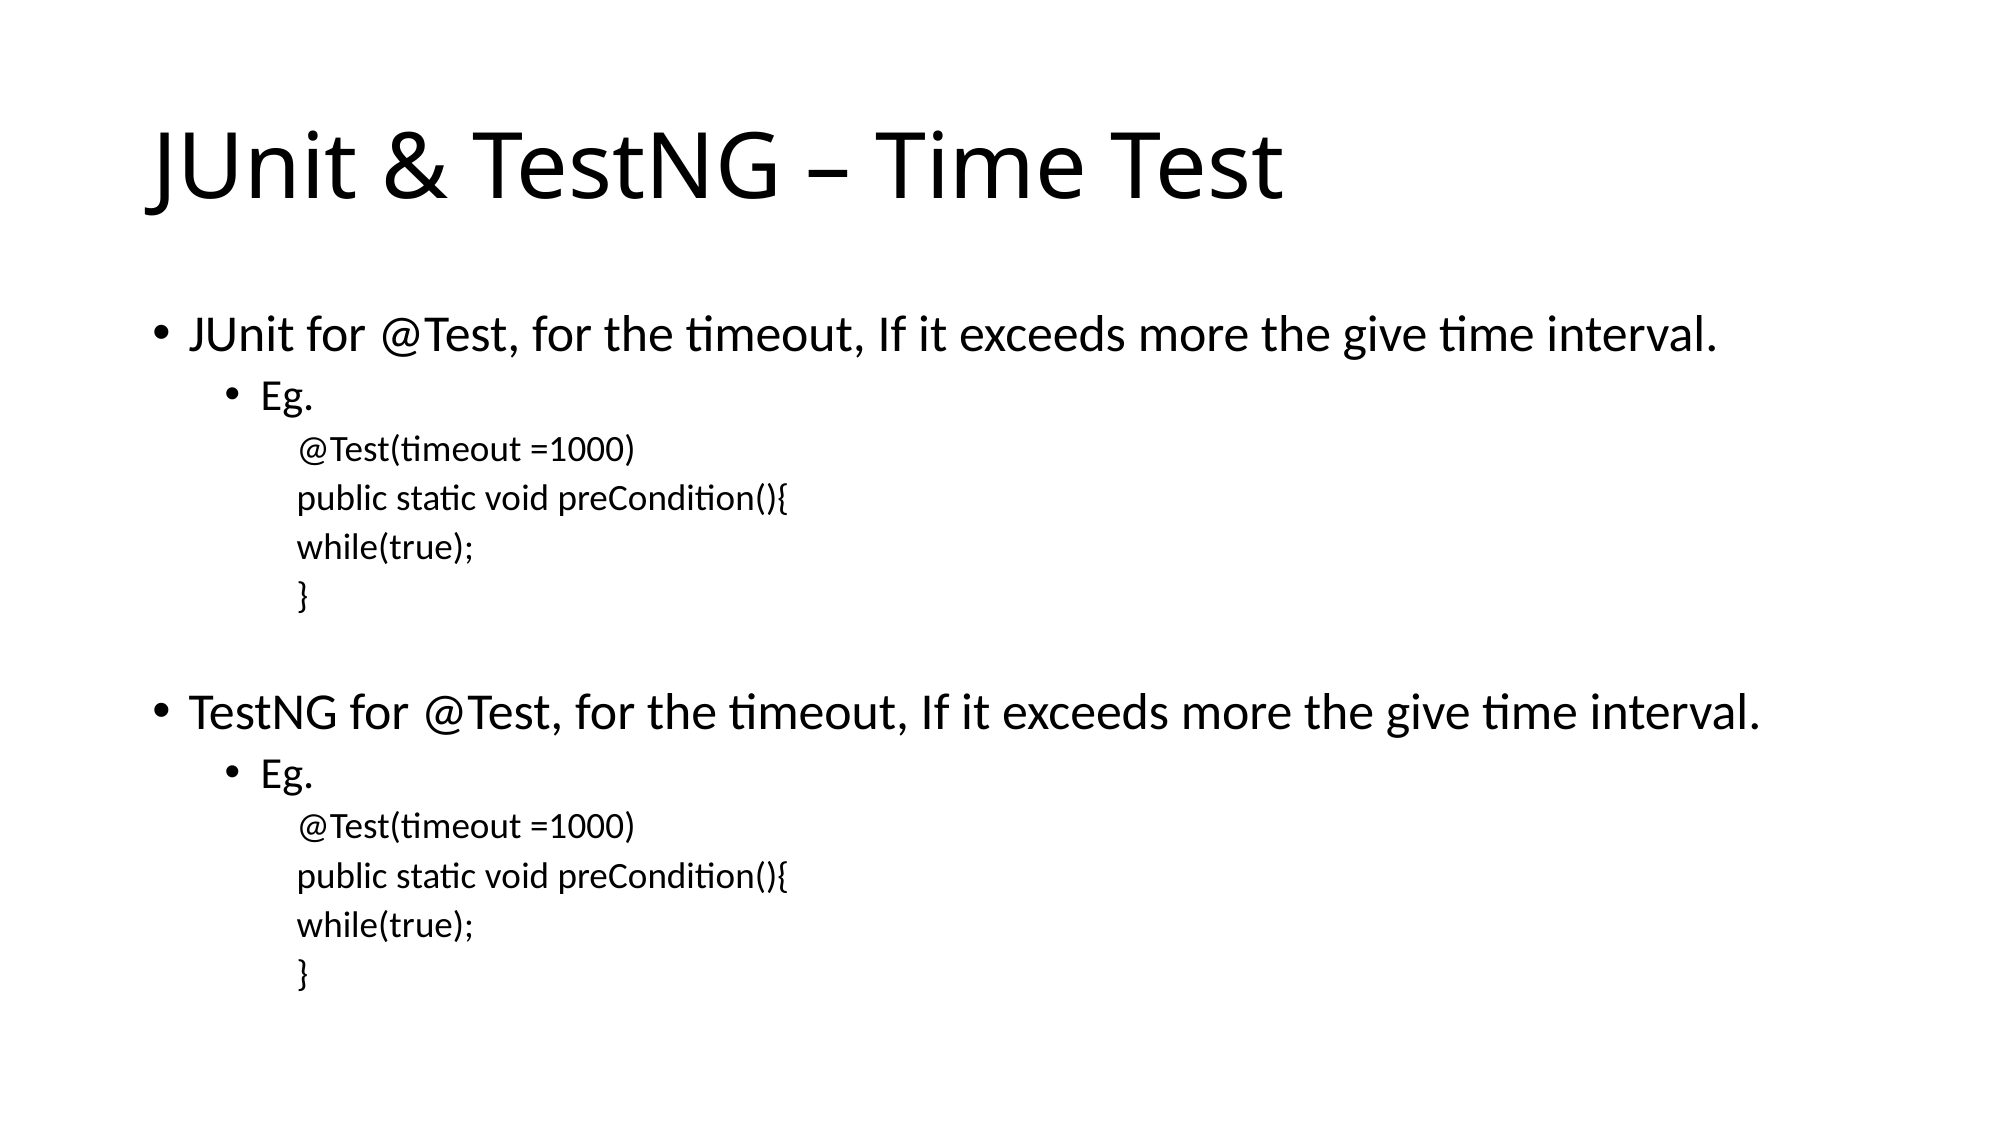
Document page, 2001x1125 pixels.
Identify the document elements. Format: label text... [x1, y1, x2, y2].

title JUnit & TestNG – Time Test [137, 59, 1863, 278]
list JUnit for @Test, for the timeout, If it exceeds more the give time interval. Eg. @Test(timeout =1000) public static void preCondition(){ while(true); } TestNG for @Test, for the timeout, If it exceeds more the give time interval. Eg. @Test(timeout =1000) public static void preCondition(){ while(true); } [137, 299, 1863, 1014]
